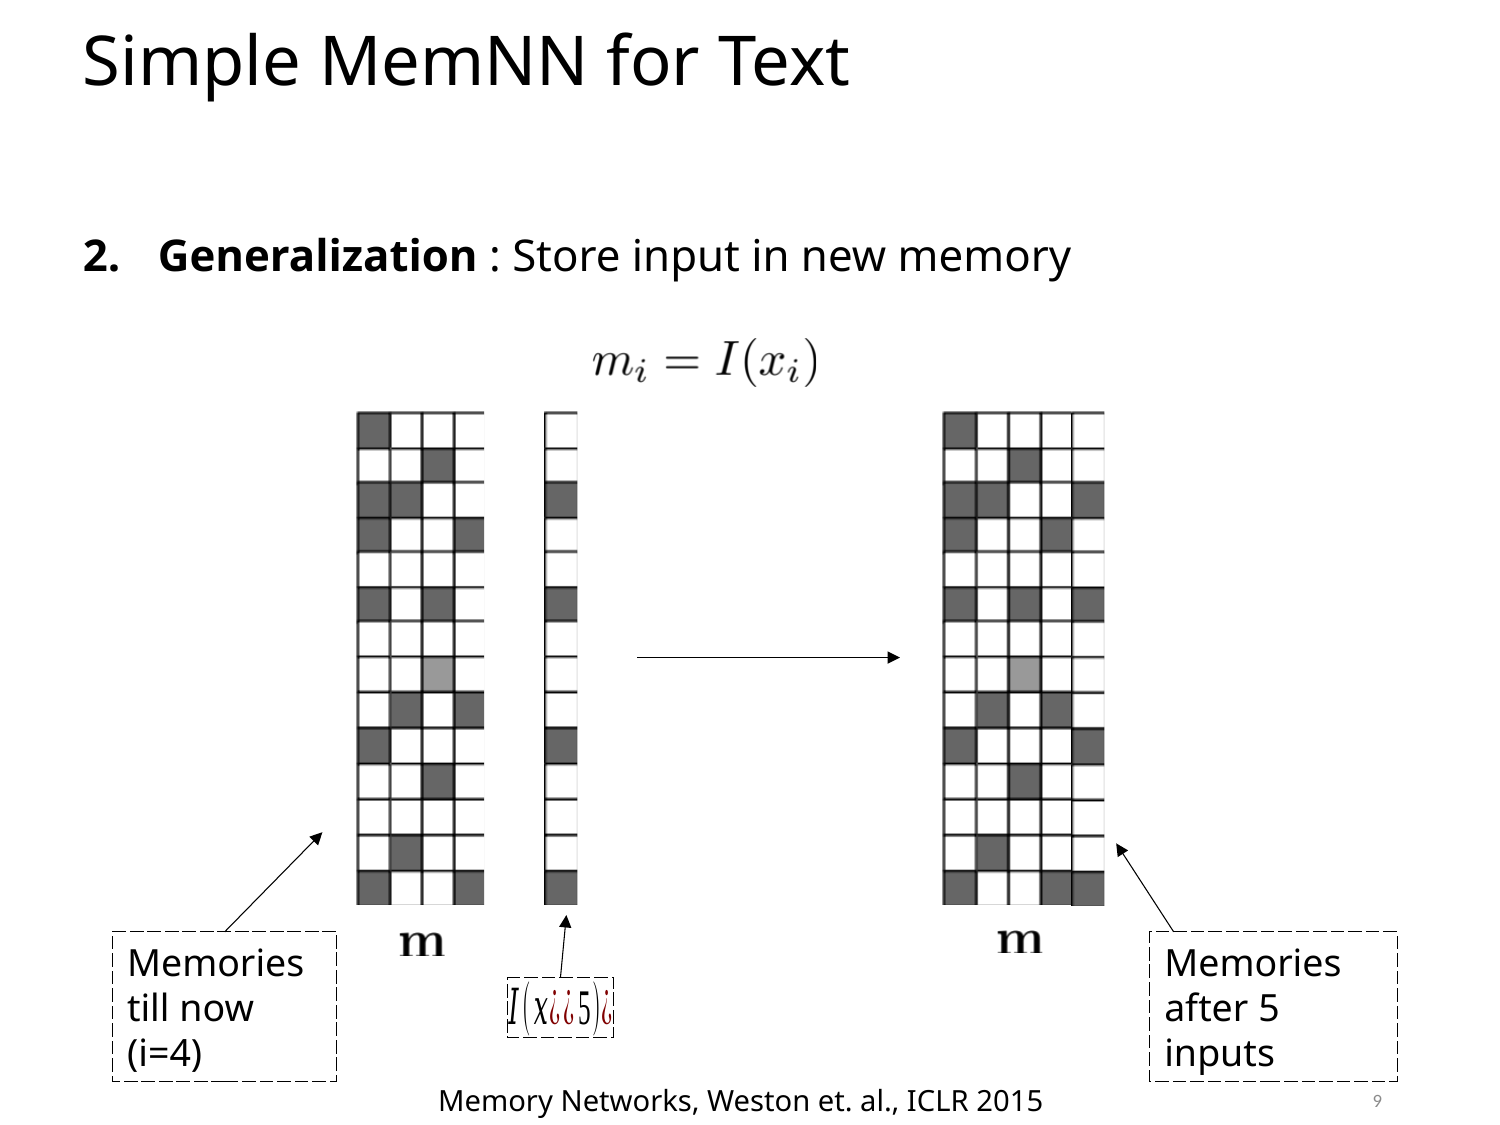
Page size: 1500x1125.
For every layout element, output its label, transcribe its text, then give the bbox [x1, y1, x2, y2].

text_box Memory Networks, Weston et. al., ICLR 2015 [423, 1074, 1059, 1125]
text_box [224, 832, 323, 932]
picture [941, 410, 1105, 906]
picture [592, 337, 817, 388]
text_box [560, 915, 567, 978]
picture [544, 410, 578, 905]
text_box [1116, 843, 1174, 932]
picture [997, 929, 1043, 953]
picture [399, 931, 445, 956]
list Generalization : Store input in new memory [67, 157, 1414, 312]
text_box Memories till now (i=4) [112, 931, 337, 1082]
text_box Memories after 5 inputs [1149, 931, 1398, 1082]
slide_number 9 [1059, 1069, 1398, 1125]
title Simple MemNN for Text [67, 0, 1414, 128]
picture [355, 410, 485, 905]
